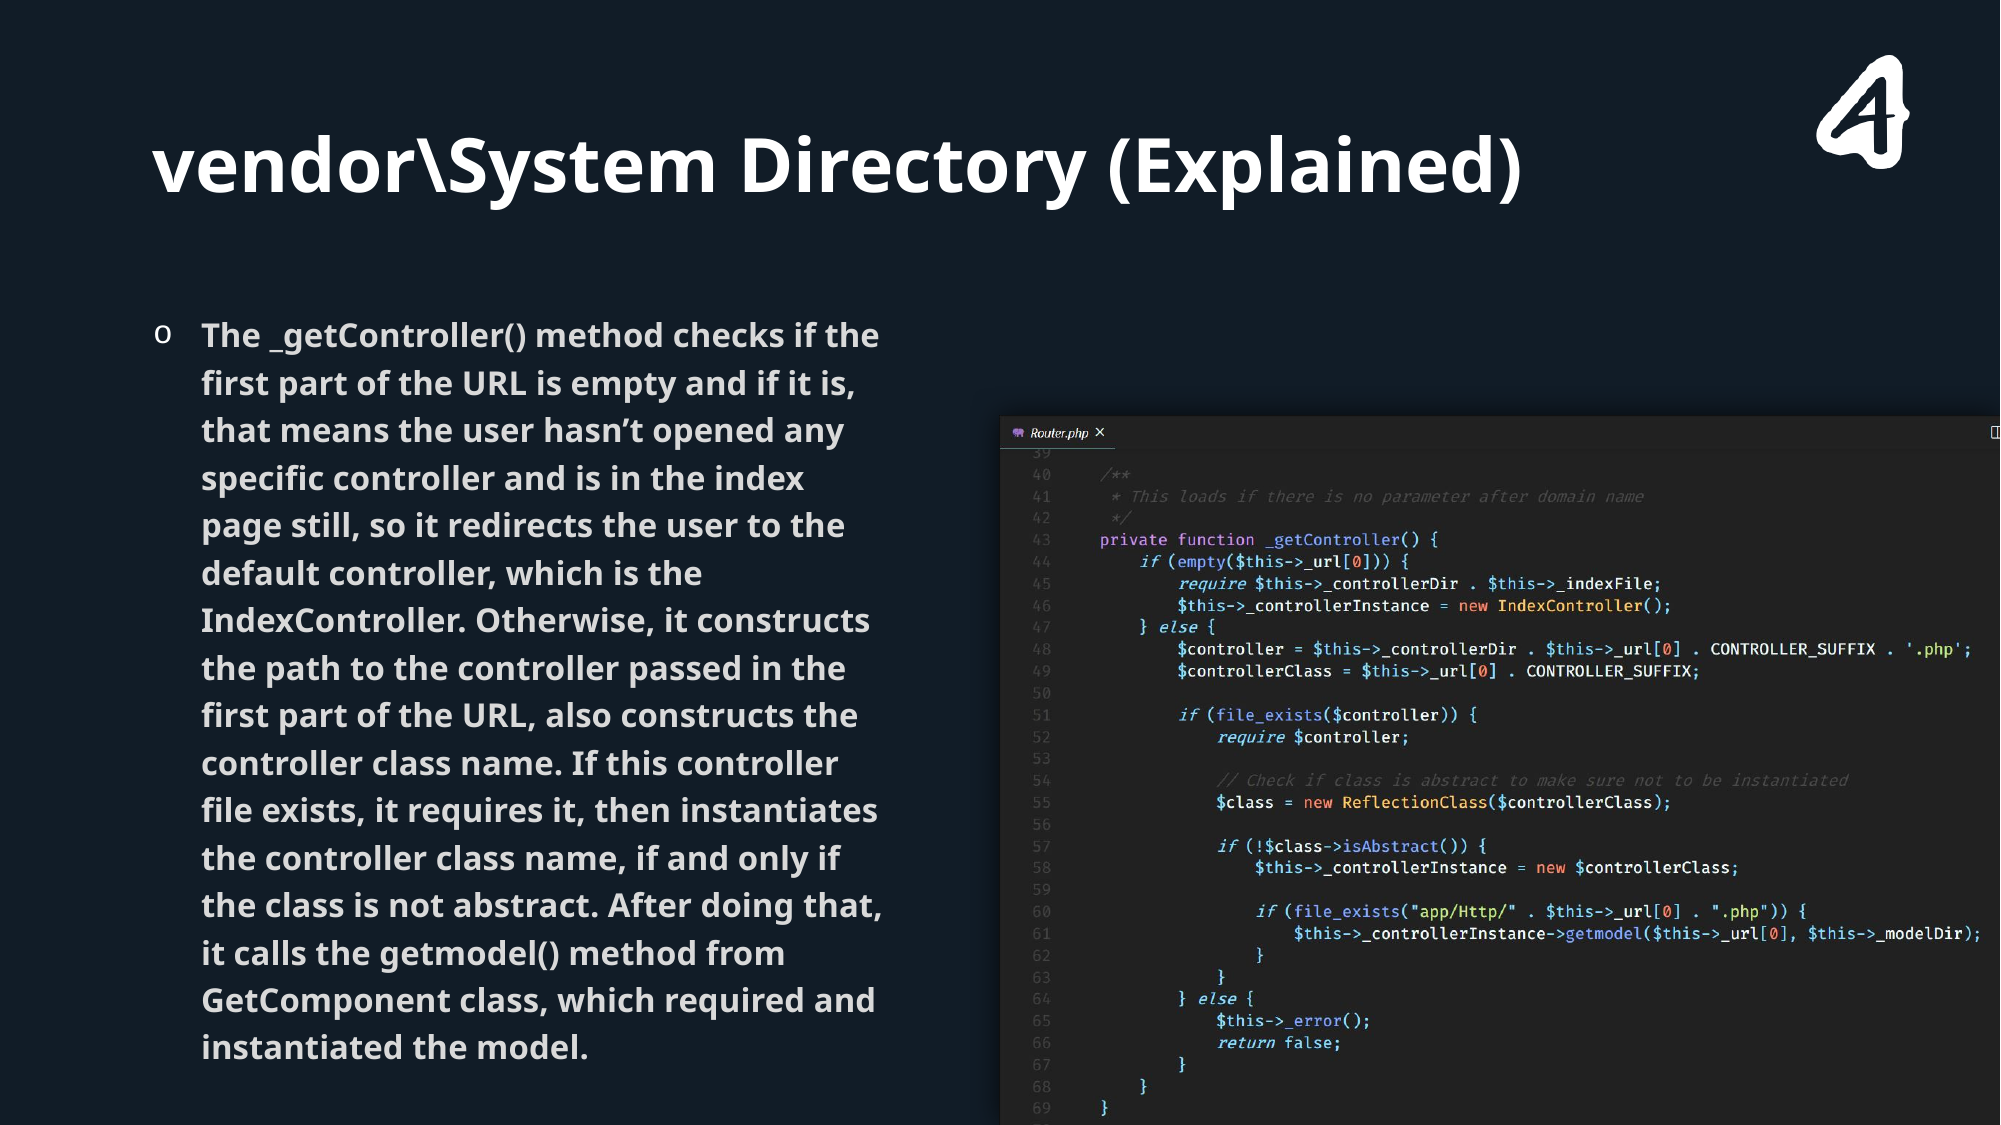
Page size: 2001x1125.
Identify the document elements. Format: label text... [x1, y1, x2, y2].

picture [999, 415, 2000, 1125]
title vendor\System Directory (Explained) [137, 59, 1863, 278]
list The _getController() method checks if the first part of the URL is empty and if it is, that means the user hasn’t opened any specific controller and is in the index page still, so it redirects the user to the default controller, which is the IndexController. Otherwise, it constructs the path to the controller passed in the first part of the URL, also constructs the controller class name. If this controller file exists, it requires it, then instantiates the controller class name, if and only if the class is not abstract. After doing that, it calls the getmodel() method from GetComponent class, which required and instantiated the model. [137, 299, 911, 1091]
picture [1805, 55, 1920, 169]
